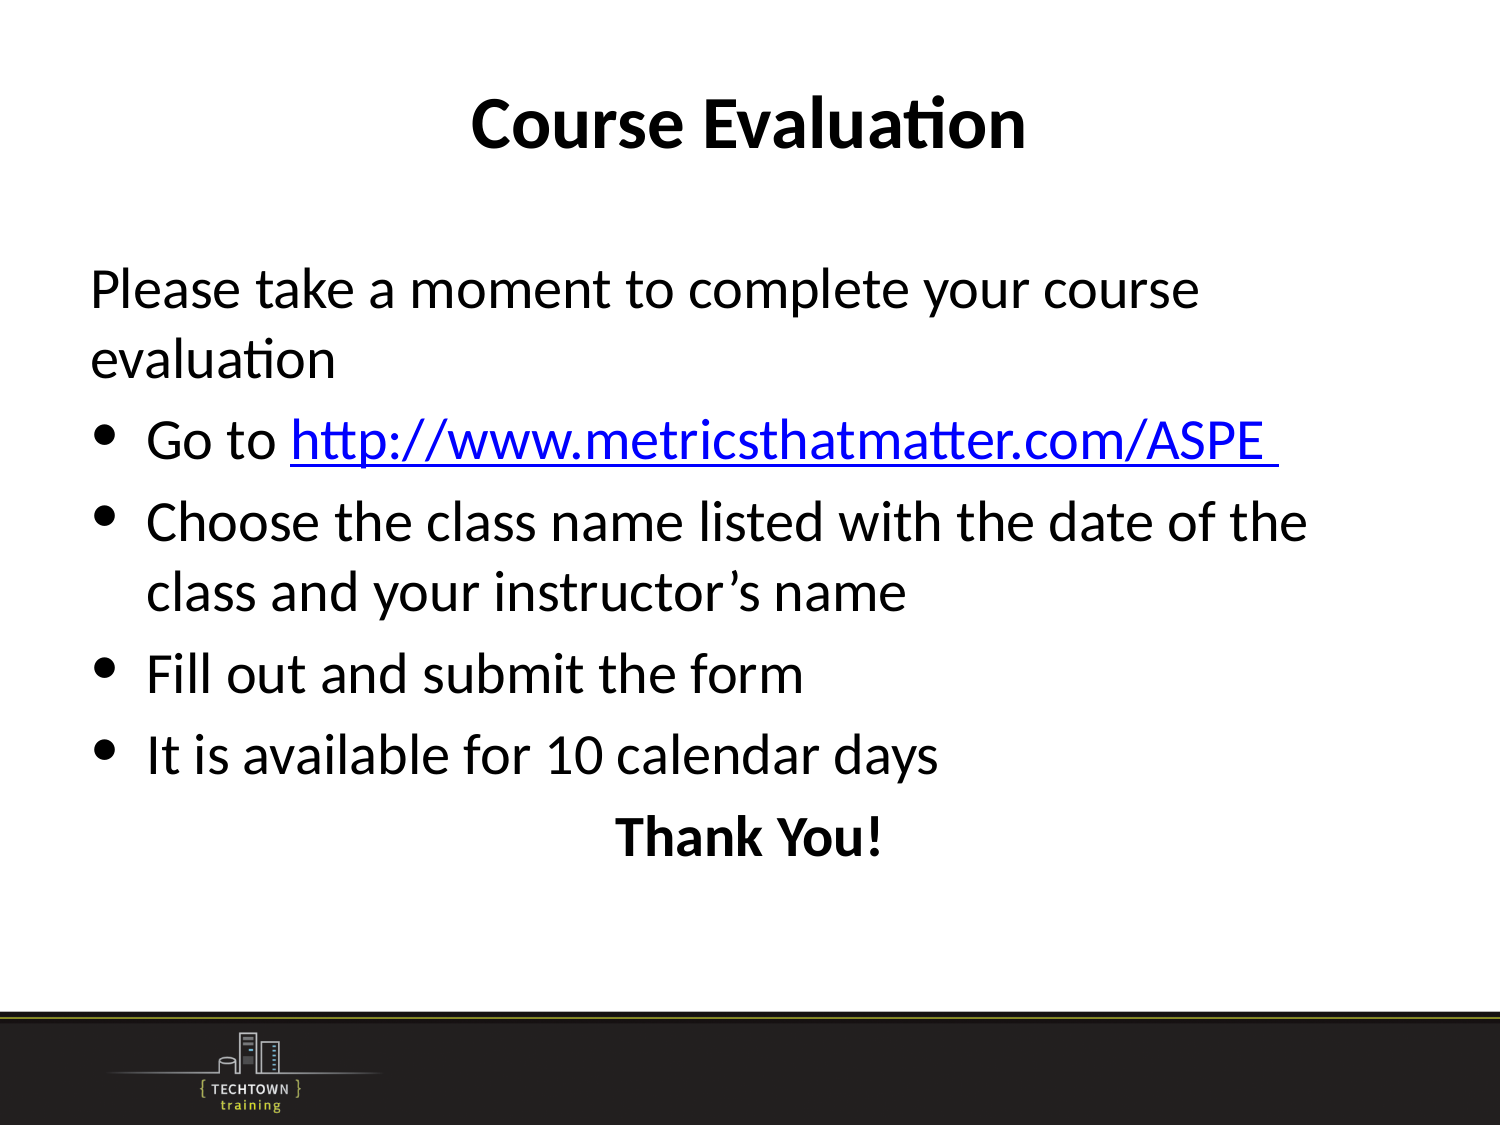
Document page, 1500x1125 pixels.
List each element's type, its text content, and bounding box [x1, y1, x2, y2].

title Course Evaluation [75, 24, 1425, 213]
picture [0, 0, 1500, 1125]
list Please take a moment to complete your course evaluation Go to http://www.metricsthatmatter.com/ASPE Choose the class name listed with the date of the class and your instructor’s name Fill out and submit the form It is available for 10 calendar days Thank You! [75, 242, 1425, 985]
